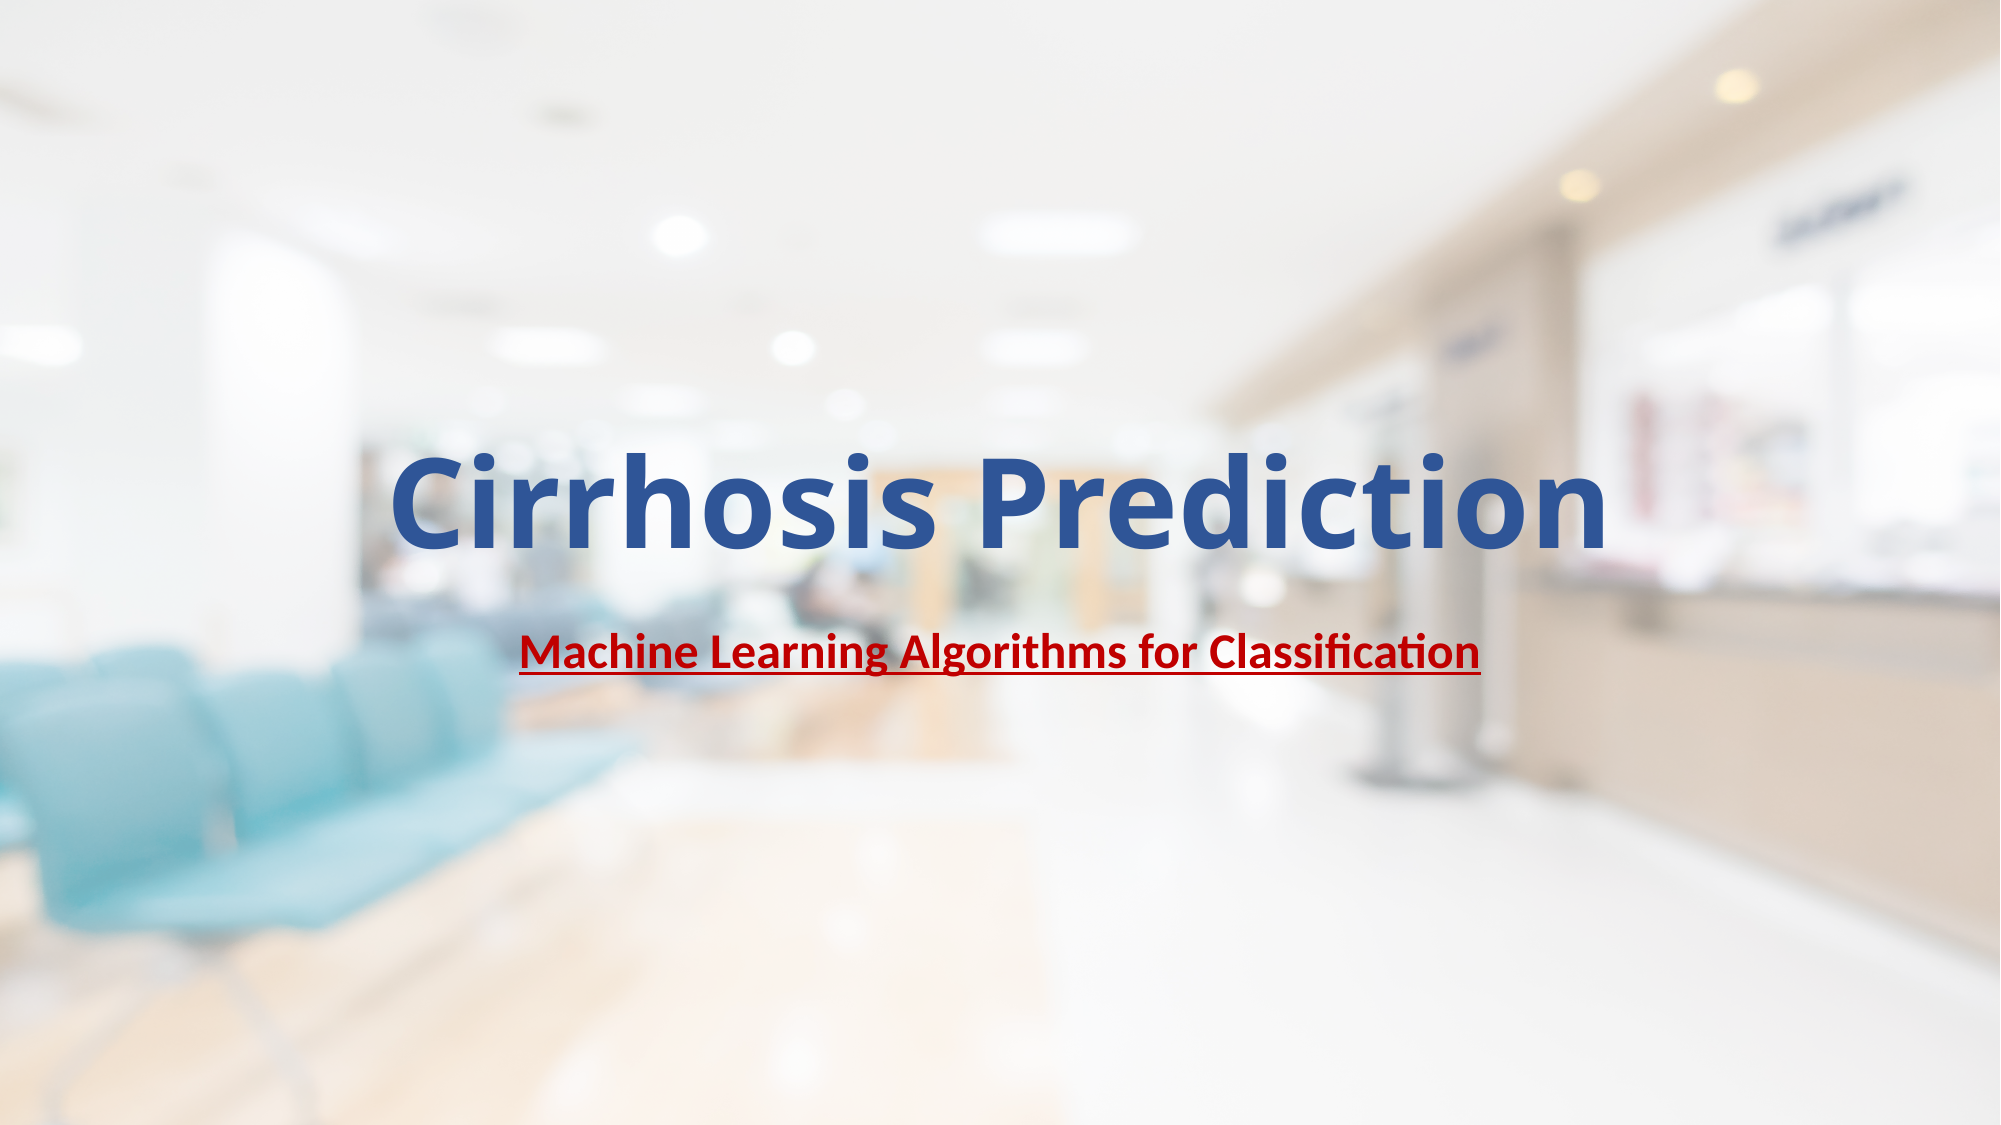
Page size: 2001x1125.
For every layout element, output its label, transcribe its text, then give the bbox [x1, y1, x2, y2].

subtitle Machine Learning Algorithms for Classification [249, 617, 1750, 889]
title Cirrhosis Prediction [249, 387, 1750, 584]
